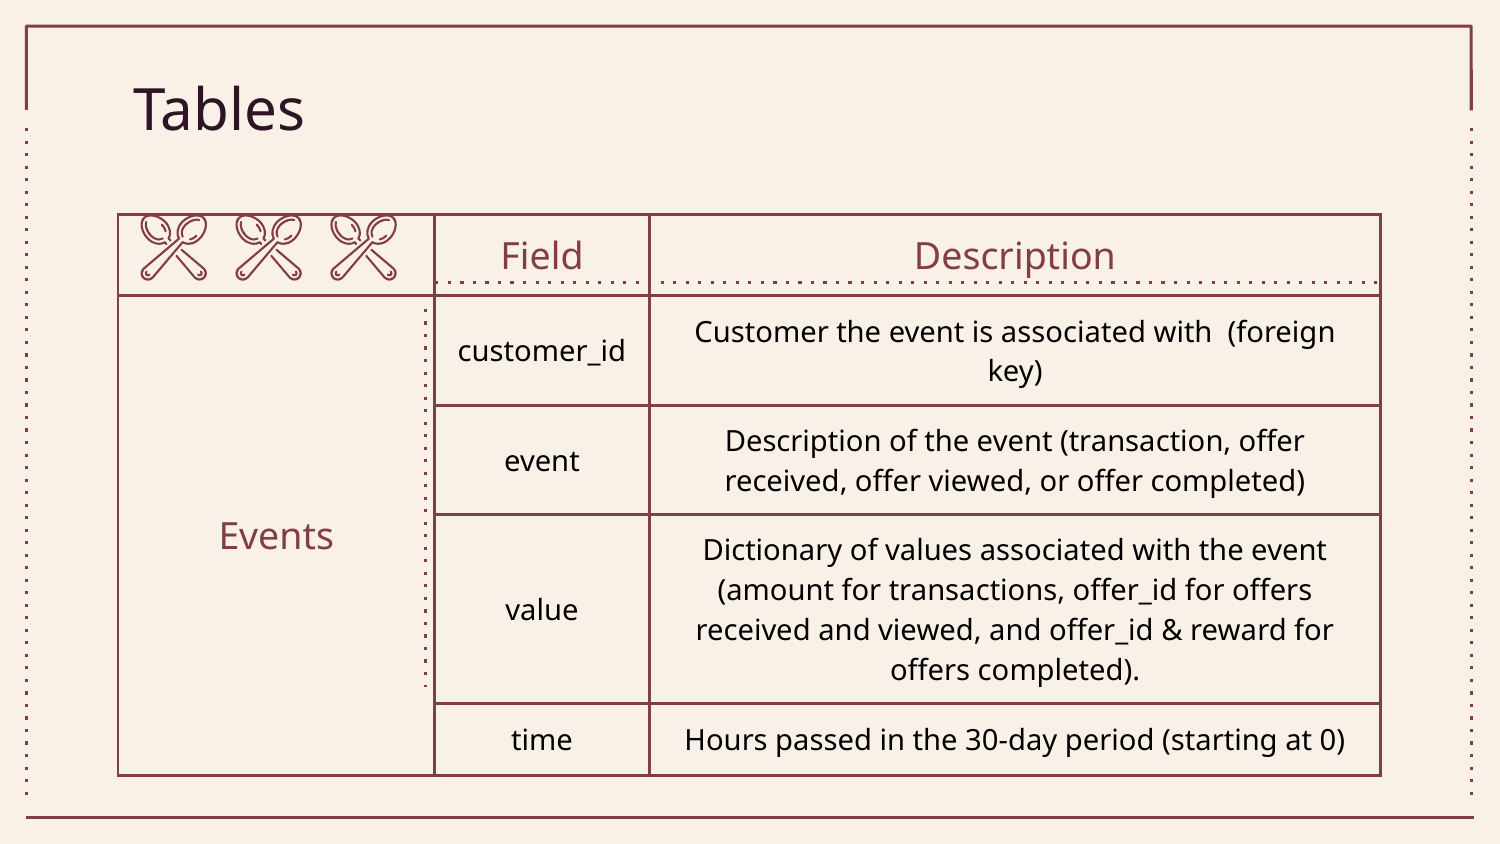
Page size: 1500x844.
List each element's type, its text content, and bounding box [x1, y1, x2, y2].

table_cell Customer the event is associated with (foreign key) [651, 297, 1379, 404]
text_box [234, 214, 303, 281]
table_cell event [436, 407, 648, 513]
table_cell time [436, 705, 648, 774]
table_header Description [651, 216, 1379, 282]
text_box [139, 214, 208, 281]
table_cell Description of the event (transaction, offer received, offer viewed, or offer completed) [651, 407, 1379, 513]
table_cell Dictionary of values associated with the event (amount for transactions, offer_id for offers received and viewed, and offer_id & reward for offers completed). [651, 516, 1379, 702]
table_header [119, 216, 433, 294]
table_cell Hours passed in the 30-day period (starting at 0) [651, 705, 1379, 774]
table_cell customer_id [436, 297, 648, 404]
table_cell value [436, 516, 648, 702]
table_cell Events [119, 297, 433, 774]
title Tables [118, 56, 1382, 151]
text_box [329, 214, 398, 281]
table_header Field [436, 216, 648, 282]
